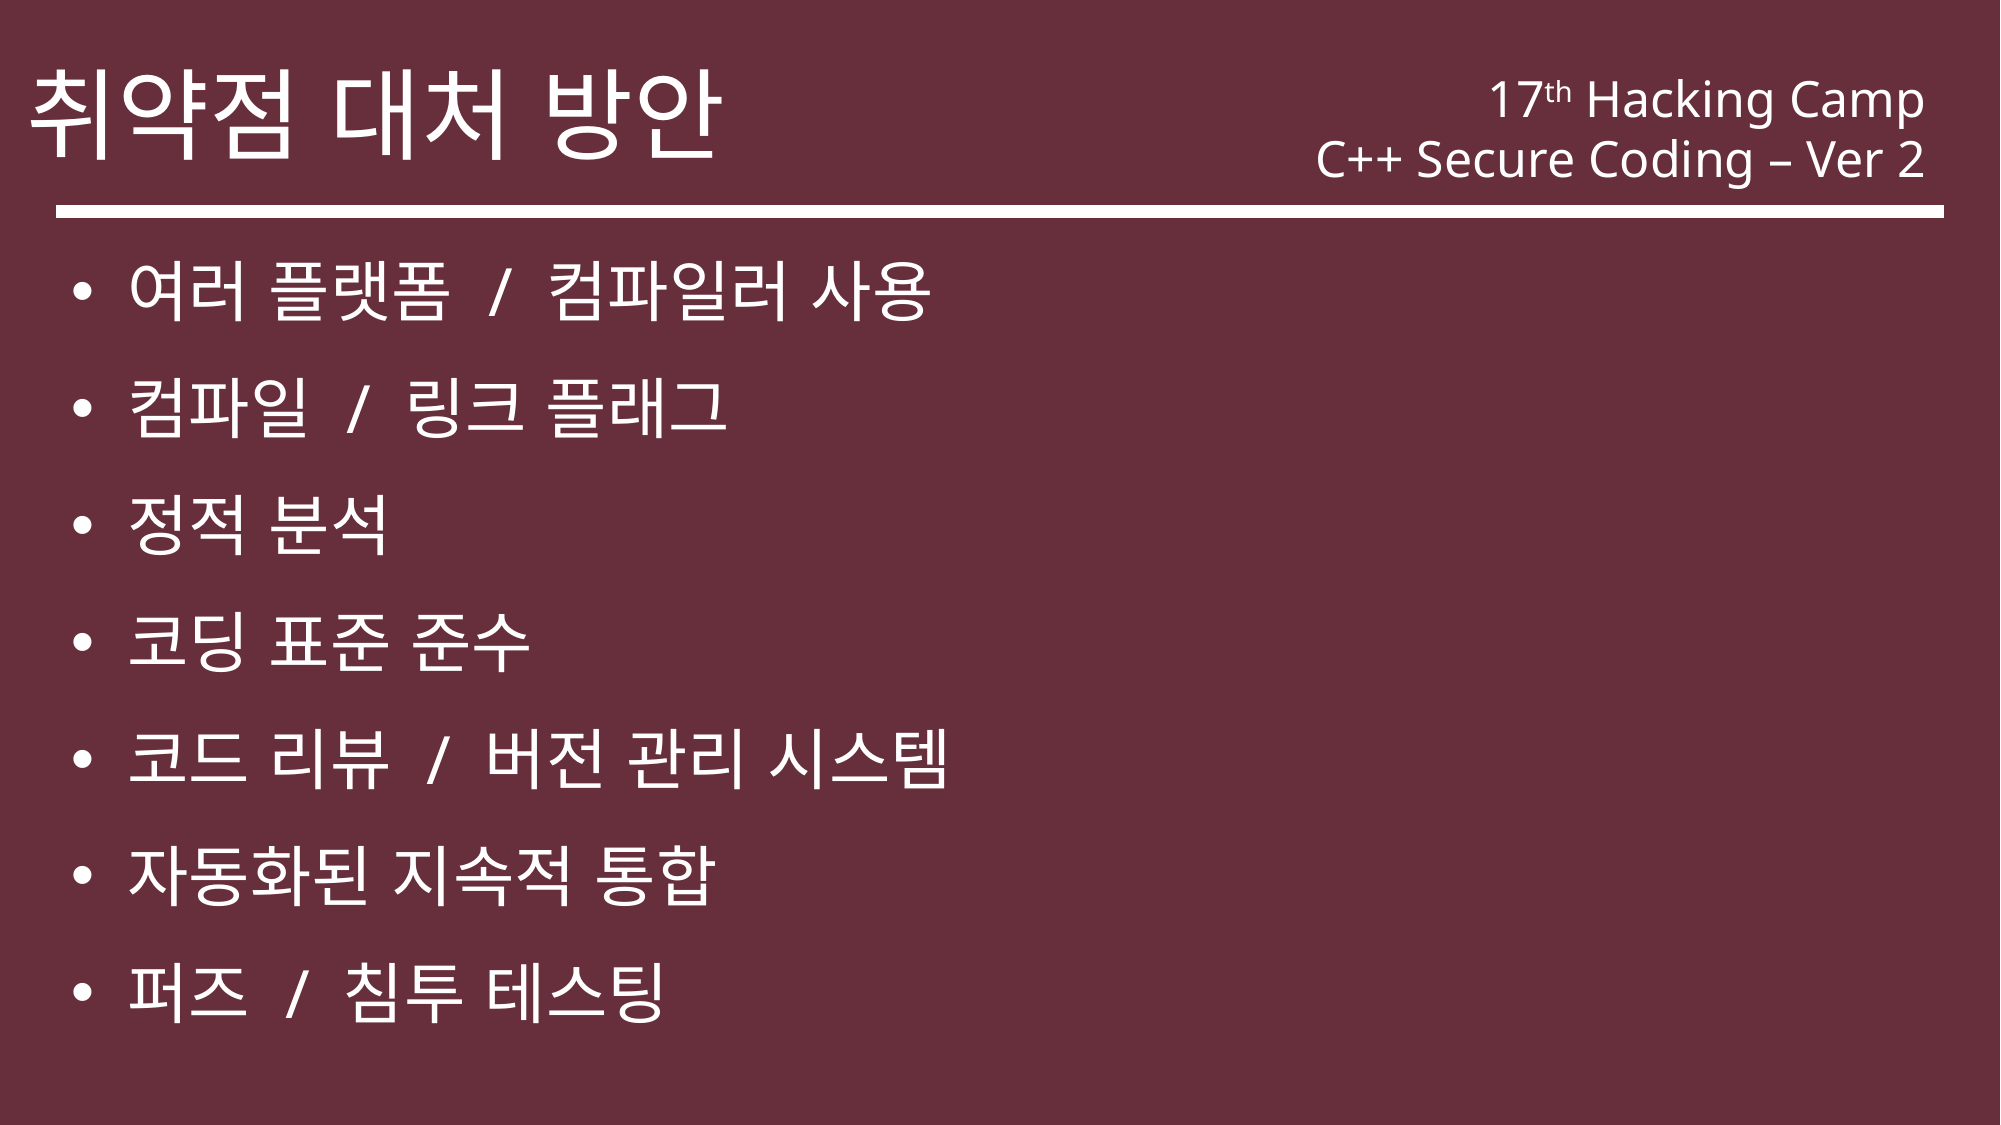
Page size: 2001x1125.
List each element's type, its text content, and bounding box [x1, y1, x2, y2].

text_box 취약점 대처 방안 [11, 44, 741, 180]
text_box 17th Hacking Camp C++ Secure Coding – Ver 2 [1300, 59, 1942, 195]
text_box 여러 플랫폼 / 컴파일러 사용 컴파일 / 링크 플래그 정적 분석 코딩 표준 준수 코드 리뷰 / 버전 관리 시스템 자동화된 지속적 통합 퍼즈 / 침투 테스팅 [55, 226, 1945, 1075]
